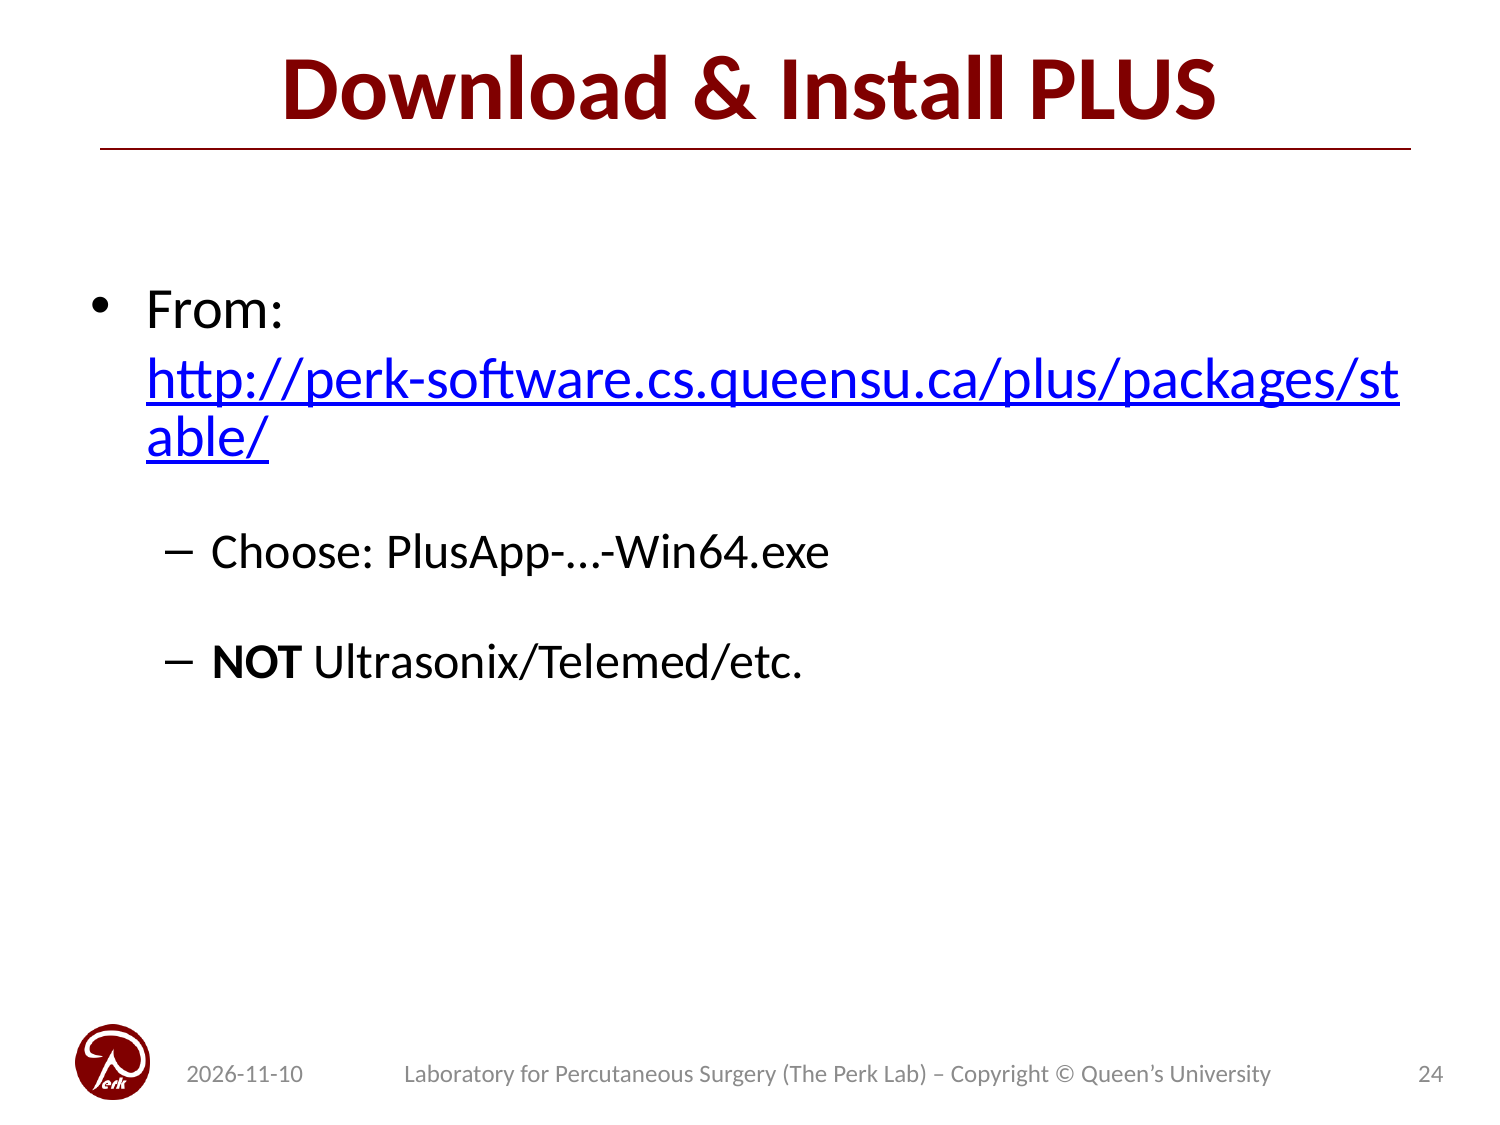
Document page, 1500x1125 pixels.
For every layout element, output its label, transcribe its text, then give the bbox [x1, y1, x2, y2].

list From: http://perk-software.cs.queensu.ca/plus/packages/stable/ Choose: PlusApp-…-Win64.exe NOT Ultrasonix/Telemed/etc. [75, 262, 1425, 1005]
picture [75, 1024, 150, 1100]
slide_number 24 [1352, 1042, 1459, 1103]
footer Laboratory for Percutaneous Surgery (The Perk Lab) – Copyright © Queen’s University [348, 1042, 1329, 1103]
title Download & Install PLUS [75, 7, 1425, 159]
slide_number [171, 1042, 325, 1103]
